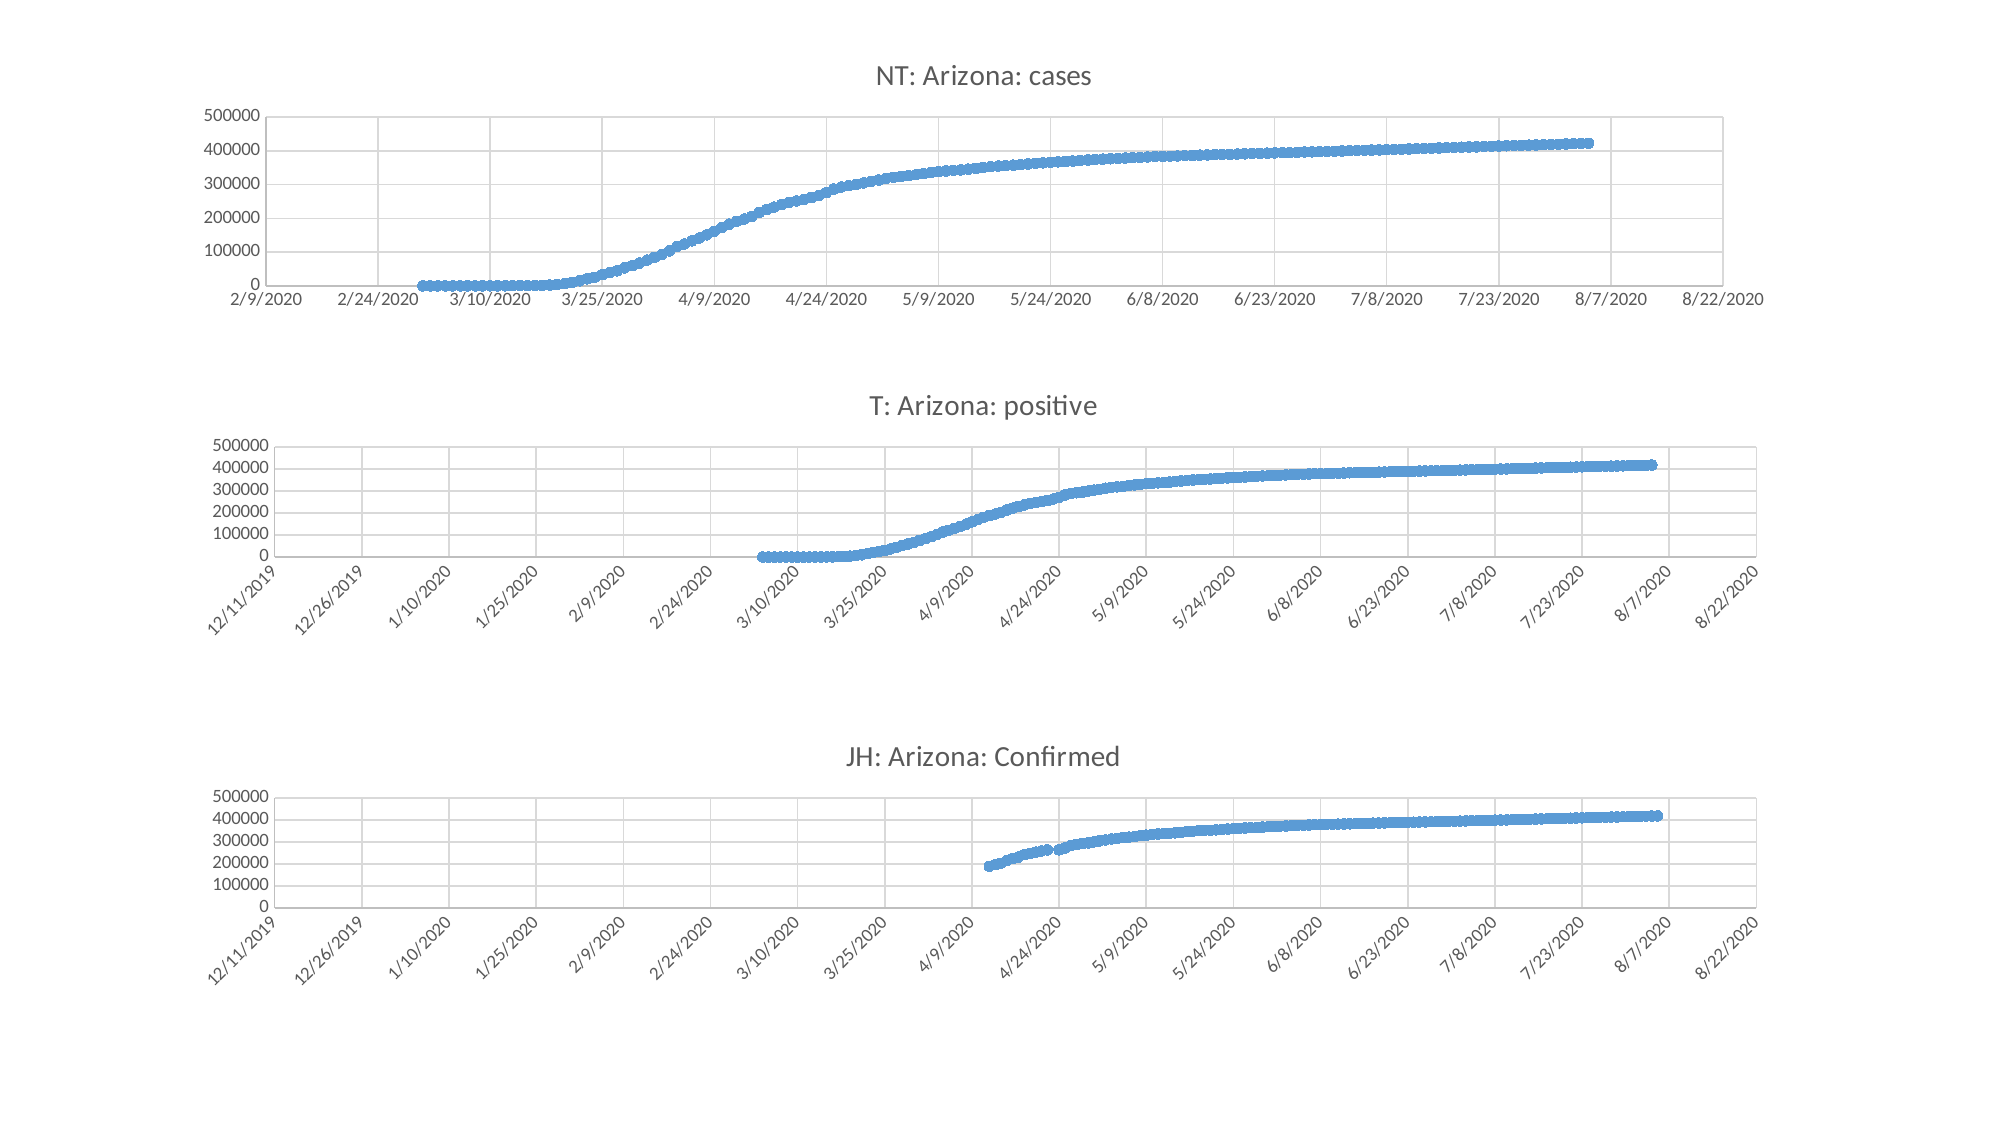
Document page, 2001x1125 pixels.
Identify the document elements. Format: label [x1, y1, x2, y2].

chart [171, 371, 1796, 646]
chart [171, 41, 1797, 317]
chart [171, 722, 1796, 997]
